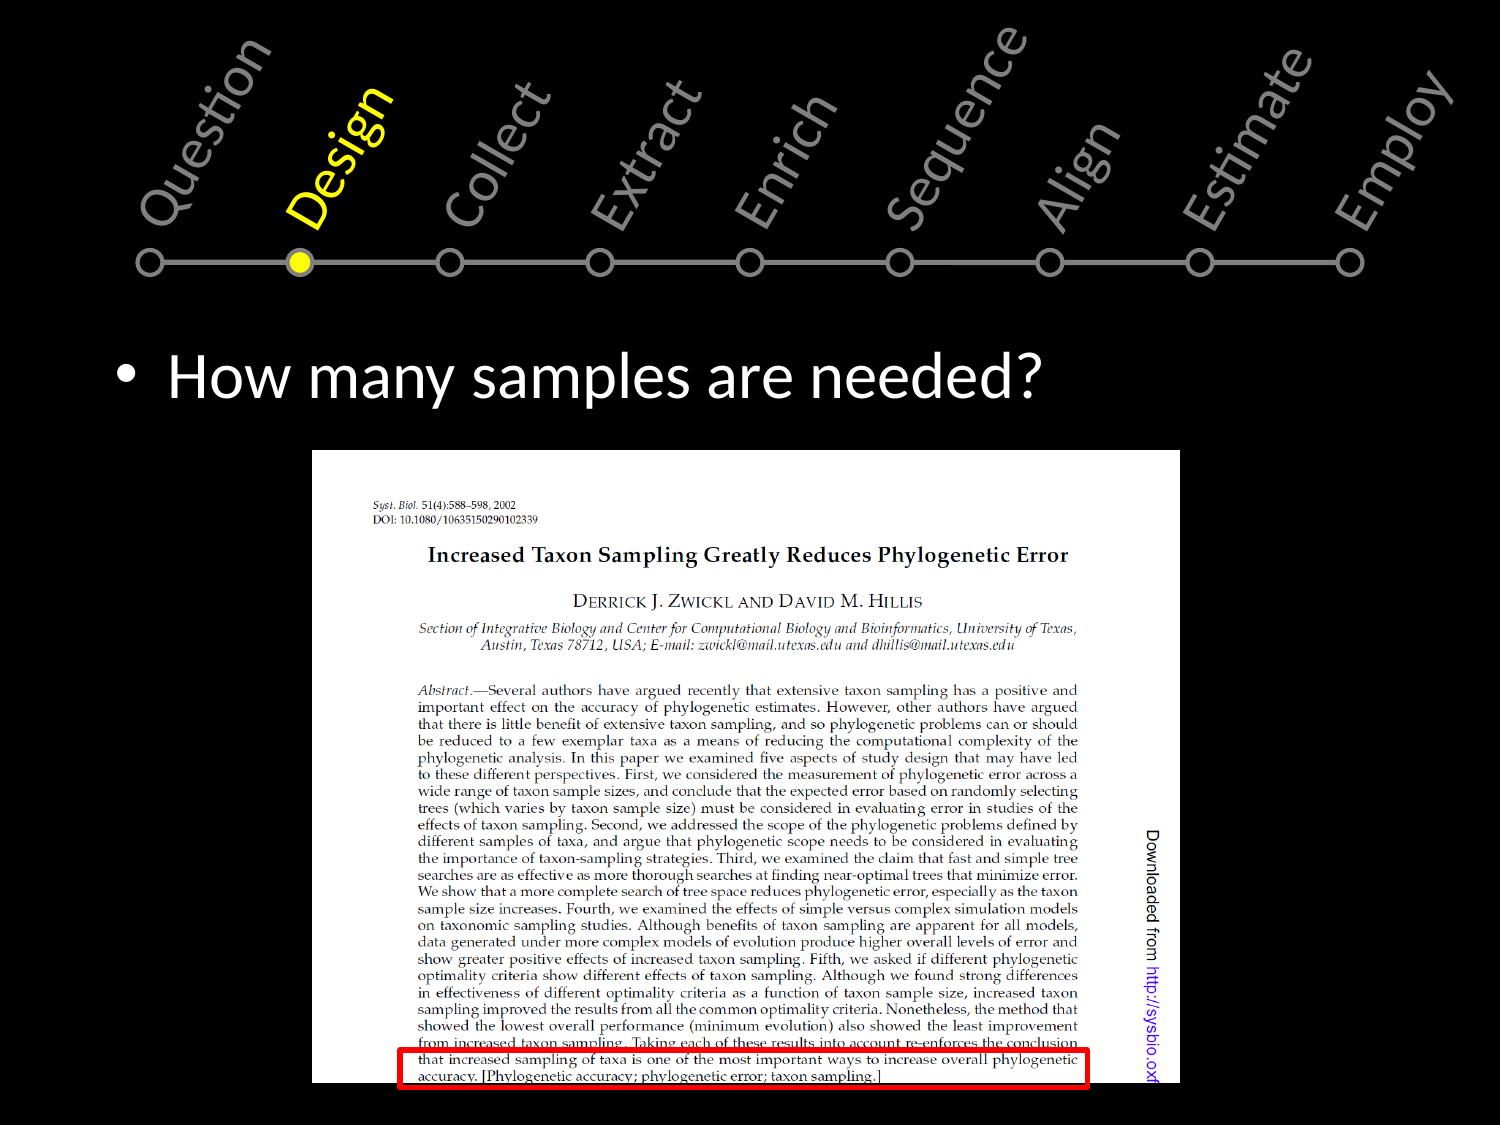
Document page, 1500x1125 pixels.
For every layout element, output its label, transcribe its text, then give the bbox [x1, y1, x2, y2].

text_box Enrich [701, 50, 869, 256]
picture [312, 449, 1180, 1083]
text_box Align [999, 69, 1158, 258]
text_box Employ [1301, 35, 1479, 258]
text_box Estimate [1149, 5, 1344, 258]
text_box [589, 272, 611, 278]
text_box [285, 247, 315, 260]
text_box [885, 247, 915, 260]
text_box [1335, 247, 1365, 278]
text_box [739, 272, 761, 278]
text_box [439, 272, 461, 278]
text_box Collect [408, 33, 587, 257]
text_box [585, 247, 615, 260]
text_box Sequence [851, 0, 1057, 258]
text_box Question [102, 0, 304, 258]
text_box [135, 247, 165, 278]
text_box [735, 247, 765, 260]
text_box [1189, 272, 1211, 278]
text_box How many samples are needed? [99, 324, 1463, 420]
text_box [289, 272, 311, 278]
text_box [435, 247, 465, 260]
text_box [1039, 272, 1061, 278]
text_box [1185, 247, 1215, 260]
text_box Design [252, 36, 429, 258]
text_box [1035, 247, 1065, 260]
text_box Extract [557, 24, 742, 258]
text_box [889, 272, 911, 278]
